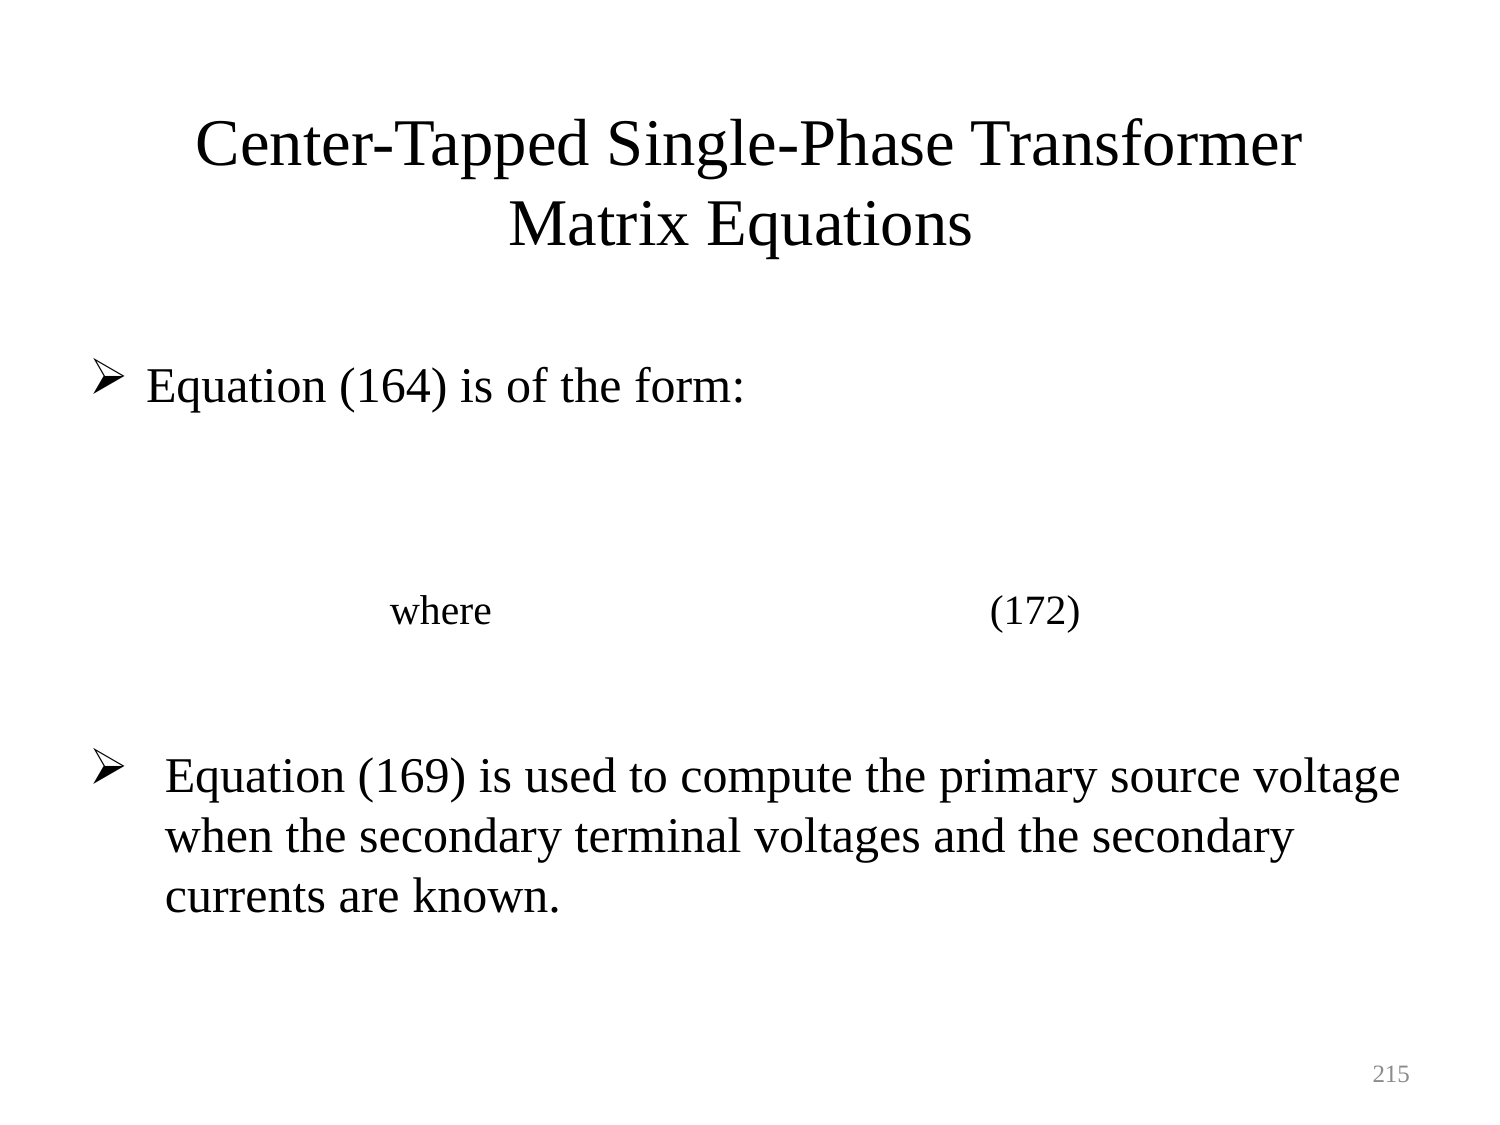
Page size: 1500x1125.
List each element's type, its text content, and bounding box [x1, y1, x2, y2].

text_box Center-Tapped Single-Phase Transformer Matrix Equations [0, 91, 1500, 267]
slide_number 215 [1074, 1042, 1425, 1103]
